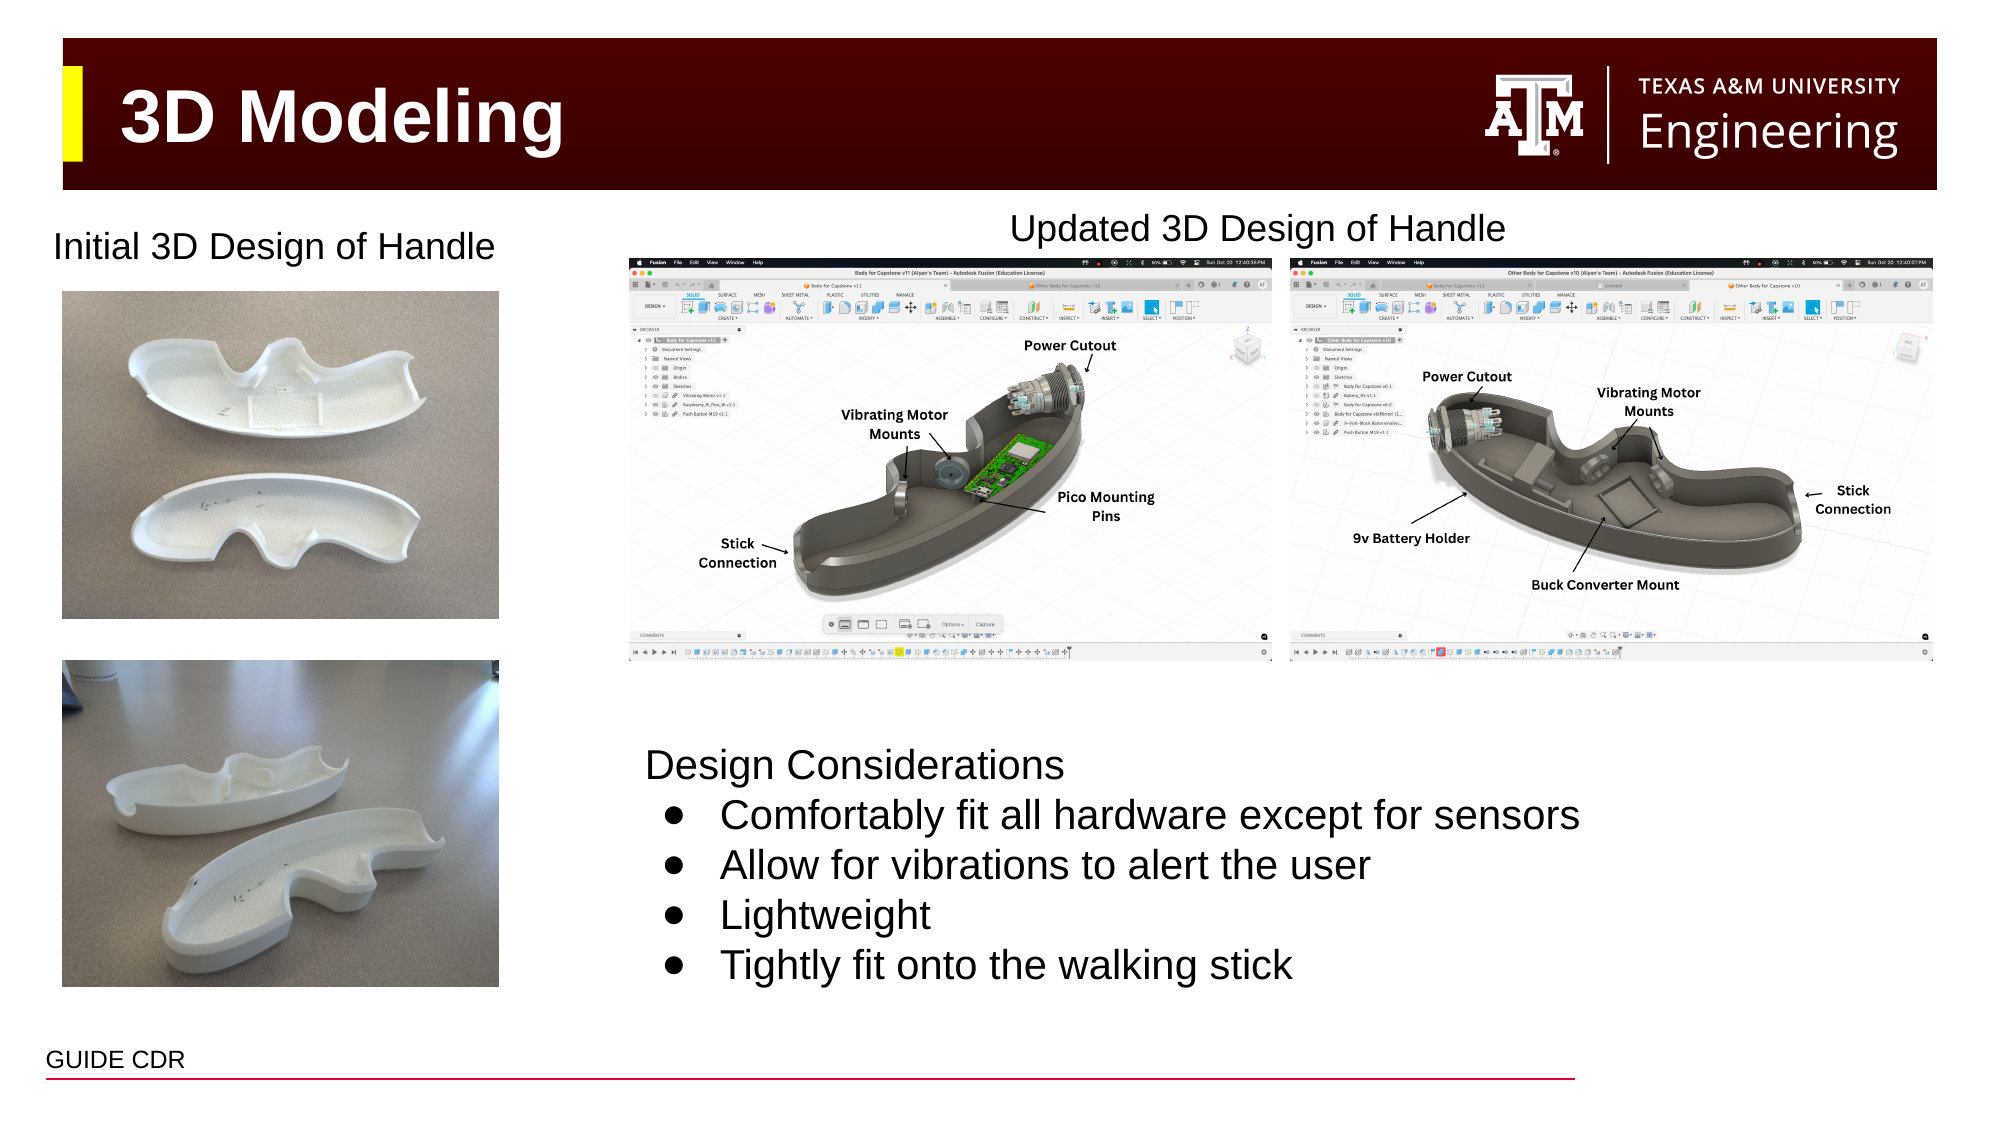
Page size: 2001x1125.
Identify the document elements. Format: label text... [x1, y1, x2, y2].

list Design Considerations Comfortably fit all hardware except for sensors Allow for vibrations to alert the user Lightweight Tightly fit onto the walking stick [629, 730, 1817, 1026]
picture [62, 660, 499, 988]
picture [62, 290, 499, 620]
text_box Updated 3D Design of Handle [994, 188, 1636, 297]
picture [629, 258, 1272, 661]
text_box Initial 3D Design of Handle [37, 207, 564, 315]
title 3D Modeling [105, 37, 1367, 189]
picture [1485, 66, 1900, 164]
picture [1290, 258, 1933, 661]
